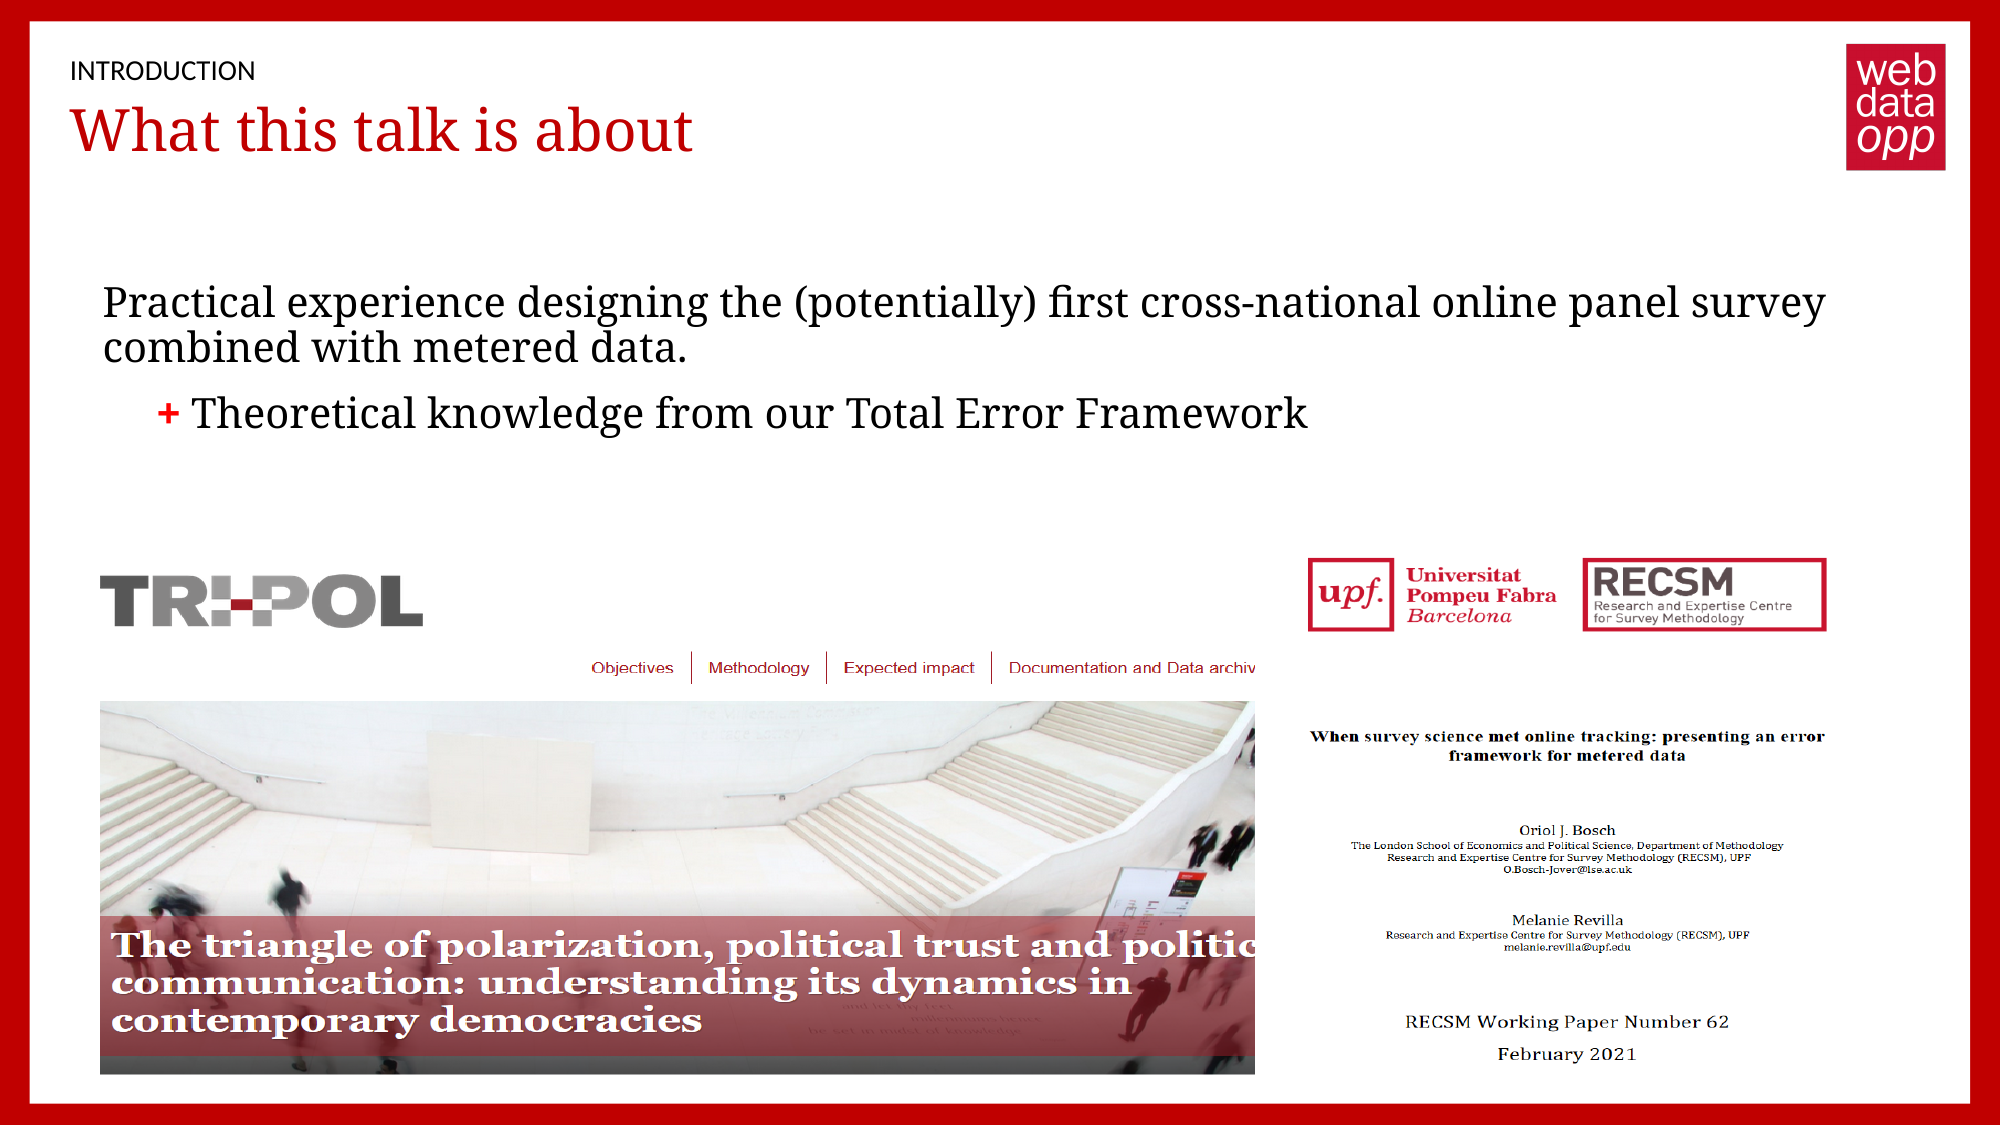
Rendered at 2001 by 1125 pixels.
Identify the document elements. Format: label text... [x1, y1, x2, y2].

list INTRODUCTION [54, 48, 1747, 95]
text_box Practical experience designing the (potentially) first cross-national online panel survey combined with metered data. + Theoretical knowledge from our Total Error Framework [87, 273, 1986, 1055]
title What this talk is about [54, 97, 1807, 169]
picture [87, 536, 1871, 1102]
picture [1845, 42, 1948, 174]
